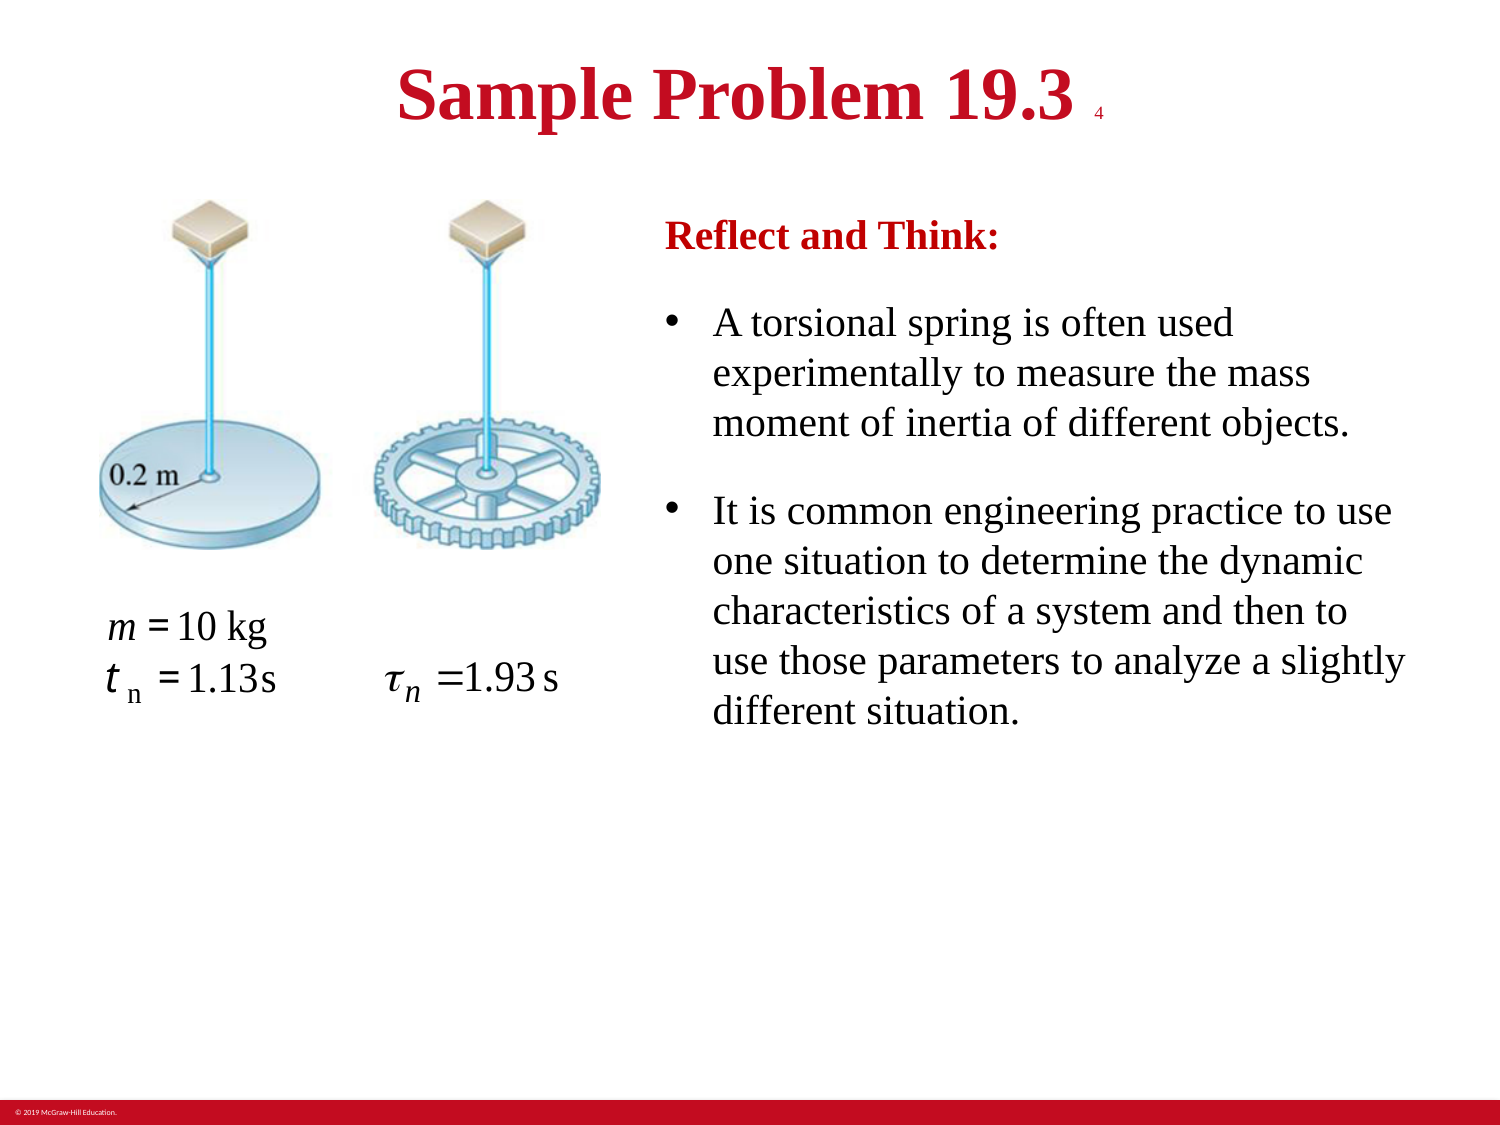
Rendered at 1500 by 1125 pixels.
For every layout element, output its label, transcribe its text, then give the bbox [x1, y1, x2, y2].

title Sample Problem 19.3 4 [75, 37, 1425, 138]
list Reflect and Think: A torsional spring is often used experimentally to measure the mass moment of inertia of different objects. It is common engineering practice to use one situation to determine the dynamic characteristics of a system and then to use those parameters to analyze a slightly different situation. [650, 200, 1425, 763]
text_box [99, 599, 288, 716]
picture [99, 199, 601, 551]
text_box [382, 653, 564, 709]
